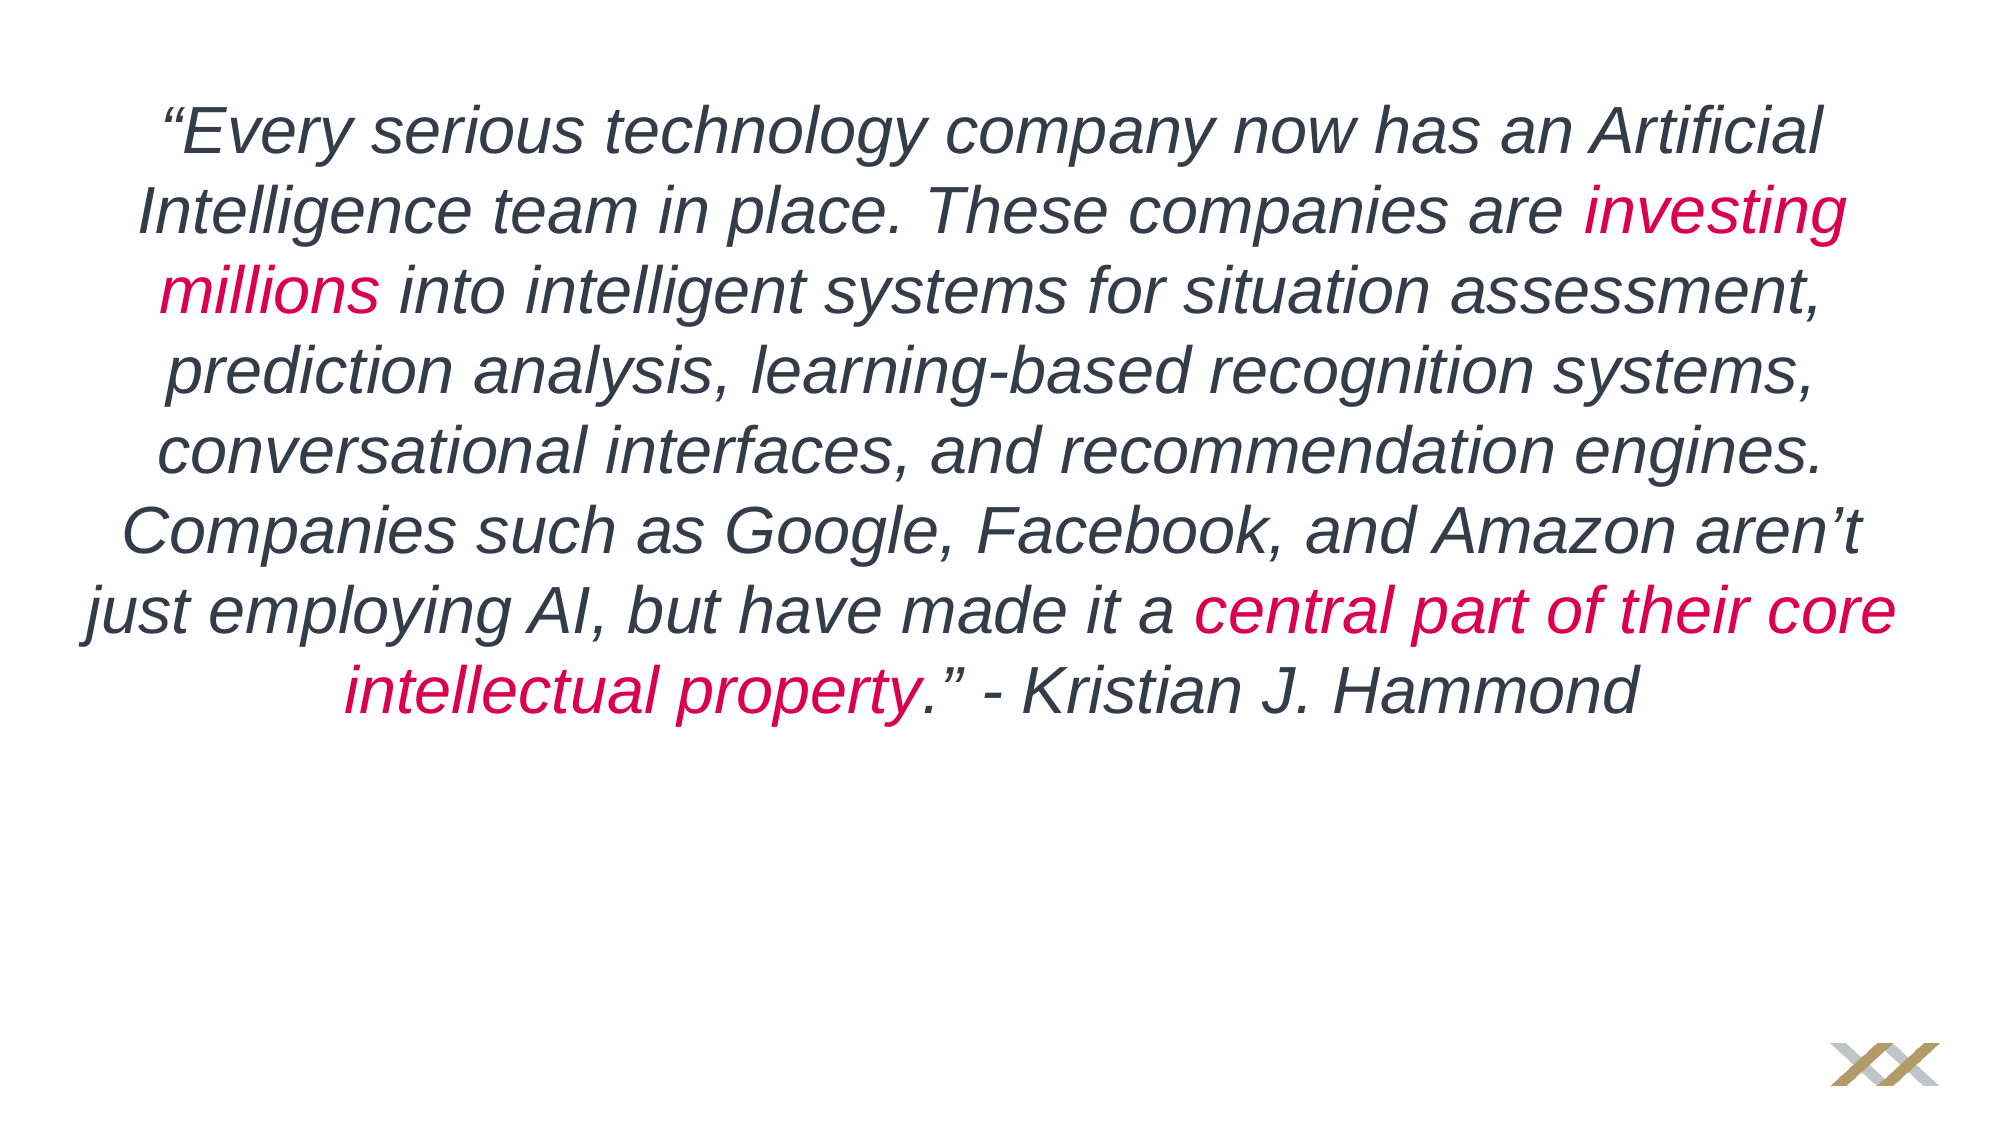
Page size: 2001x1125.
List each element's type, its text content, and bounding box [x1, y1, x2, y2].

text_box “Every serious technology company now has an Artificial Intelligence team in place. These companies are investing millions into intelligent systems for situation assessment, prediction analysis, learning-based recognition systems, conversational interfaces, and recommendation engines. Companies such as Google, Facebook, and Amazon aren’t just employing AI, but have made it a central part of their core intellectual property.” - Kristian J. Hammond [60, 86, 1940, 734]
picture [1830, 1043, 1940, 1086]
